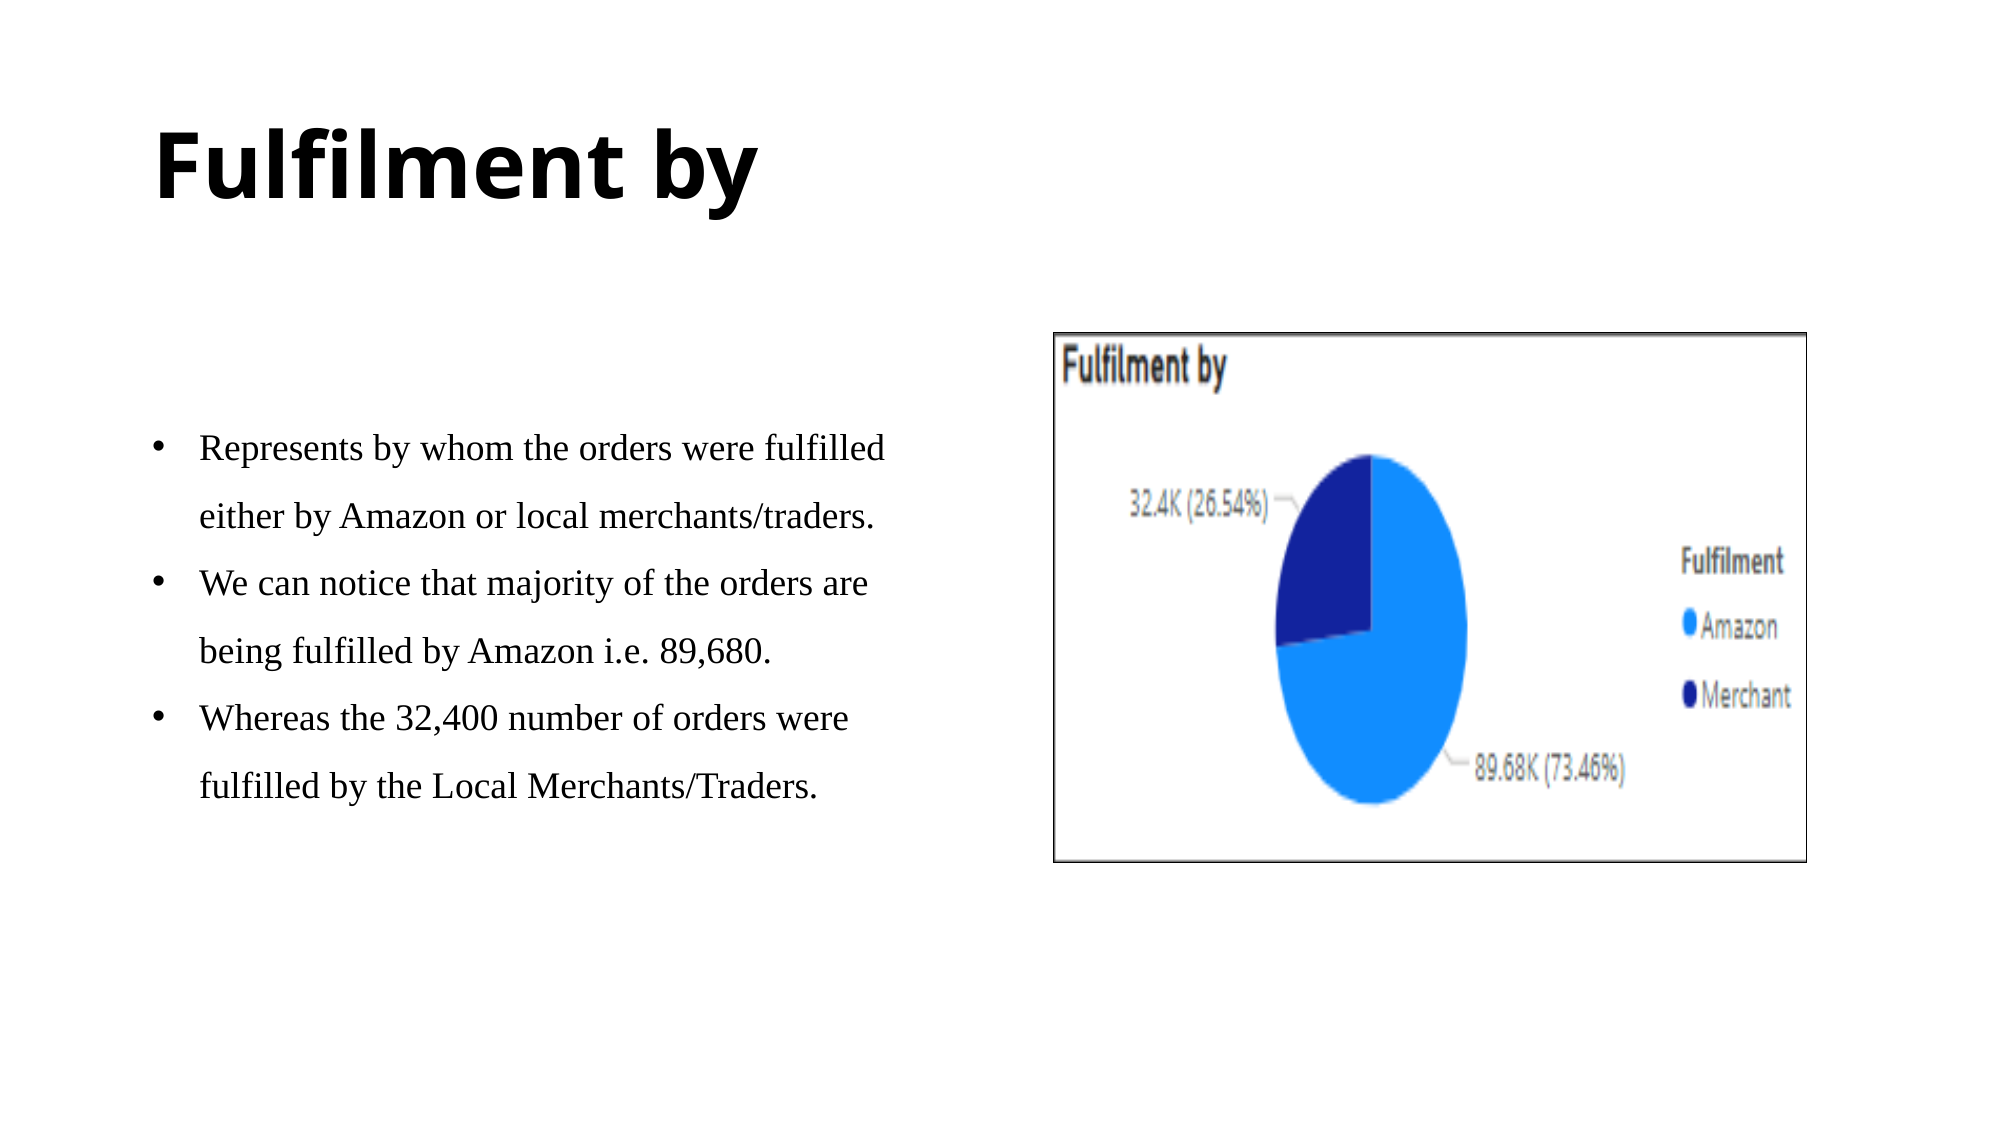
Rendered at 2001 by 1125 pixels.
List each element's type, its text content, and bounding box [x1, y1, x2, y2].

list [1053, 332, 1807, 863]
text_box Represents by whom the orders were fulfilled either by Amazon or local merchants/traders. We can notice that majority of the orders are being fulfilled by Amazon i.e. 89,680. Whereas the 32,400 number of orders were fulfilled by the Local Merchants/Traders. [137, 393, 949, 859]
title Fulfilment by [137, 59, 1863, 278]
